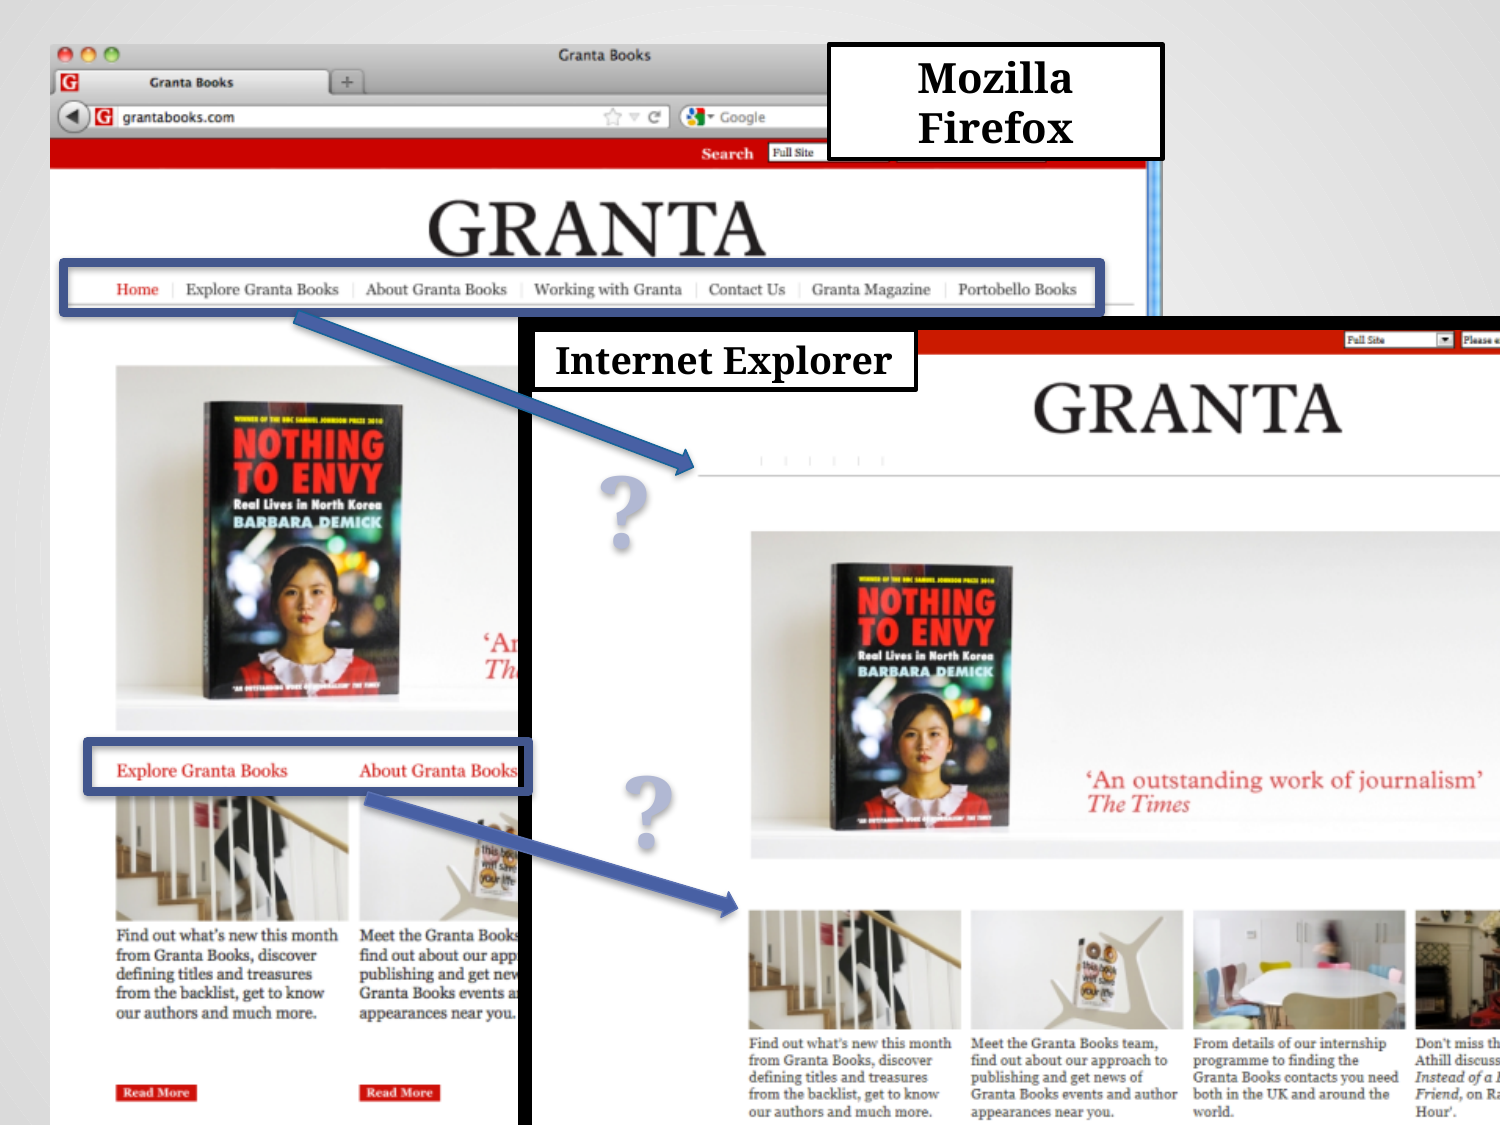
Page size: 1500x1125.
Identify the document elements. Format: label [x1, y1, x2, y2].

text_box [49, 44, 1163, 1125]
text_box [532, 329, 1500, 1125]
text_box [63, 262, 1101, 878]
